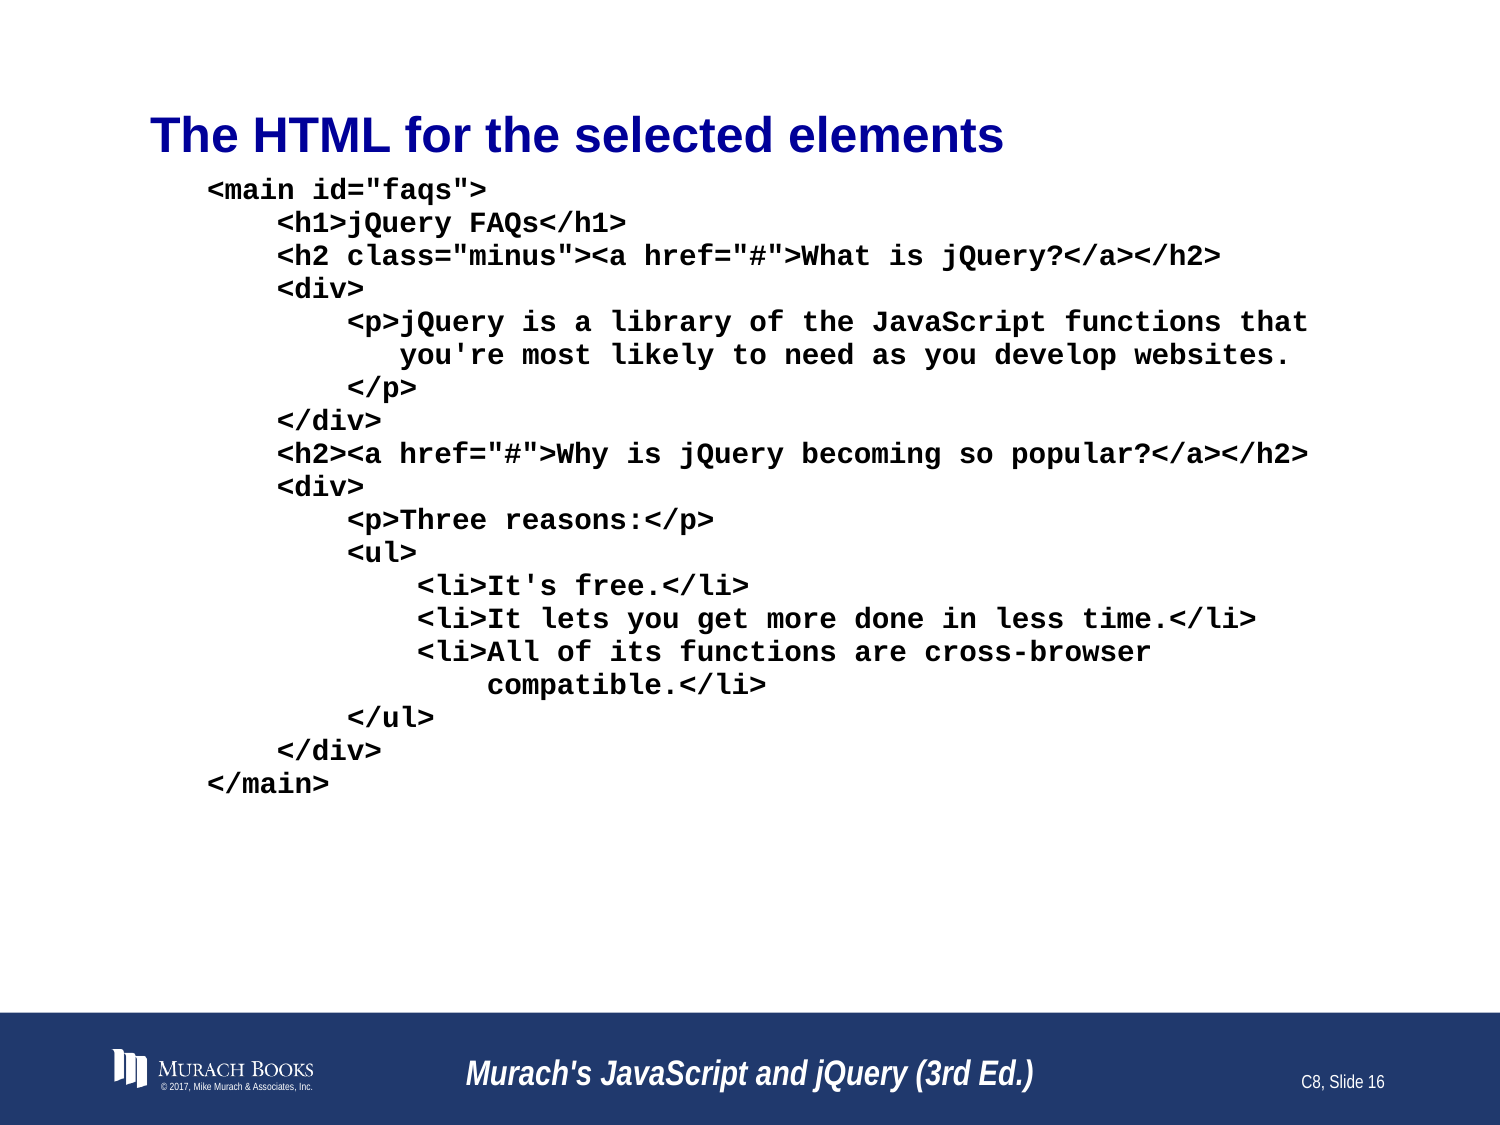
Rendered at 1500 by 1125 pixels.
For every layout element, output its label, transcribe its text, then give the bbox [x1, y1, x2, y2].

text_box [149, 174, 1350, 842]
footer © 2017, Mike Murach & Associates, Inc. [12, 1025, 463, 1100]
slide_number C8, Slide 16 [1087, 1025, 1400, 1100]
slide_number Murach's JavaScript and jQuery (3rd Ed.) [463, 1025, 1050, 1100]
title The HTML for the selected elements [150, 102, 1350, 164]
